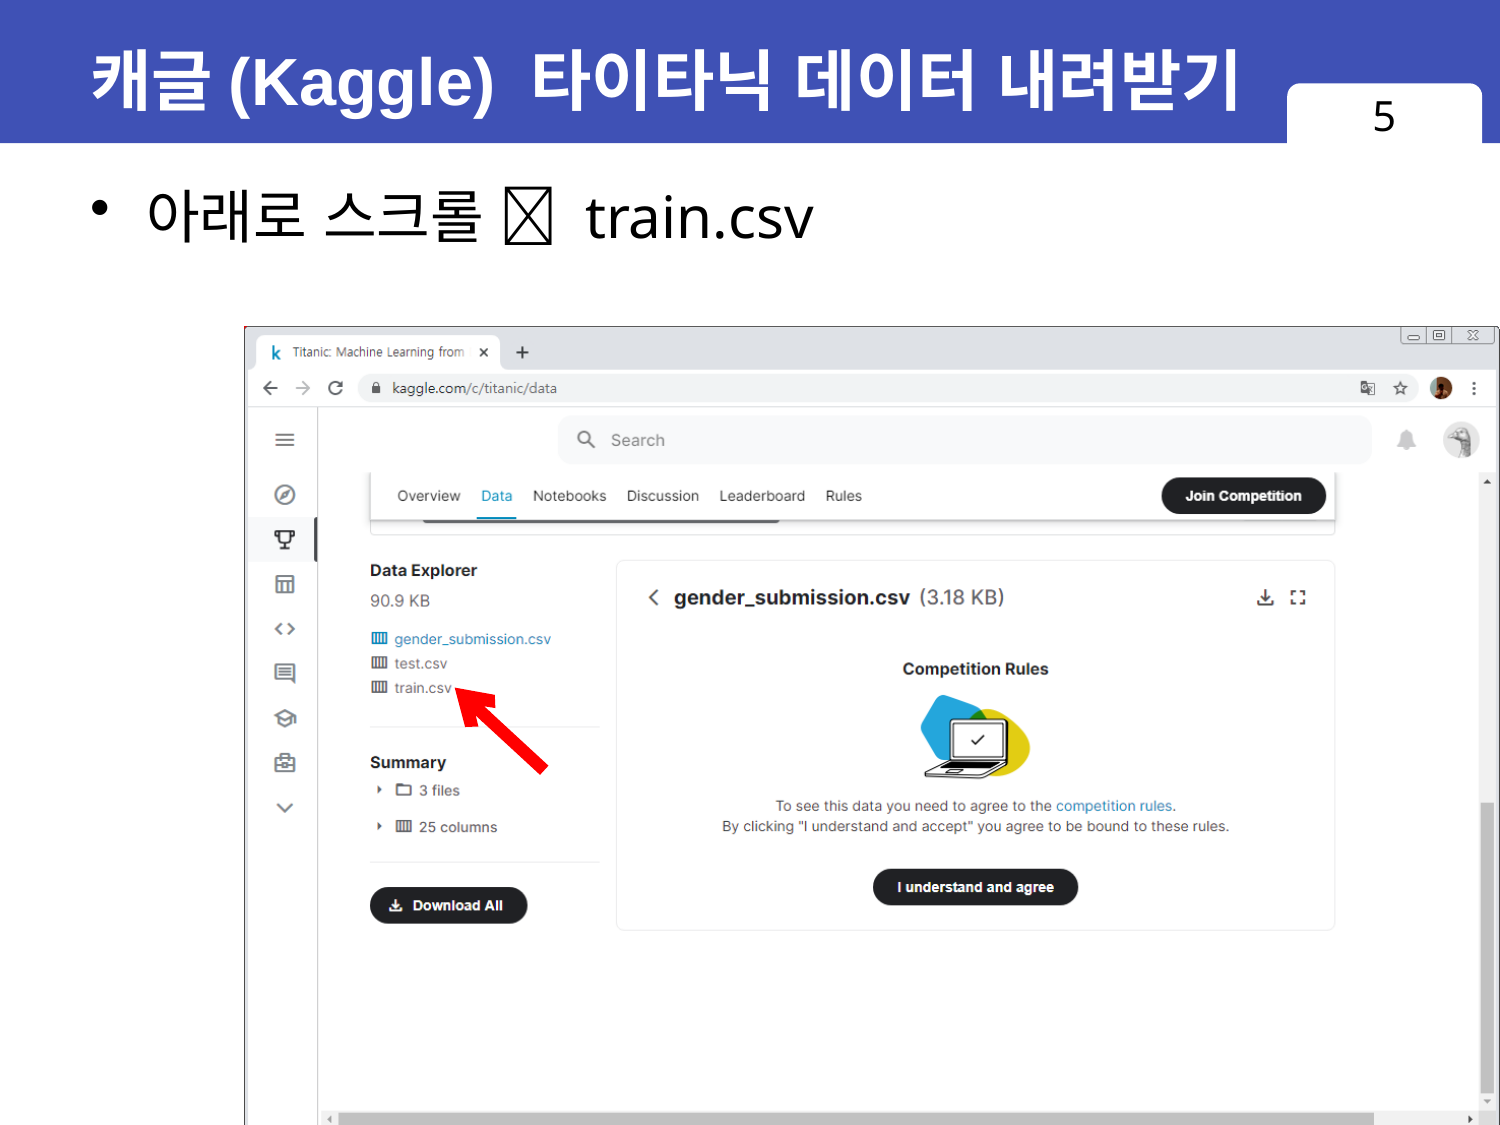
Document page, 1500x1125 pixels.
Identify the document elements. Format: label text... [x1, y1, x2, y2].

list 아래로 스크롤  train.csv [74, 172, 1483, 1095]
slide_number 5 [1286, 81, 1483, 161]
picture [244, 325, 1500, 1125]
title 캐글(Kaggle) 타이타닉 데이터 내려받기 [74, 16, 1426, 141]
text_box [454, 687, 545, 771]
